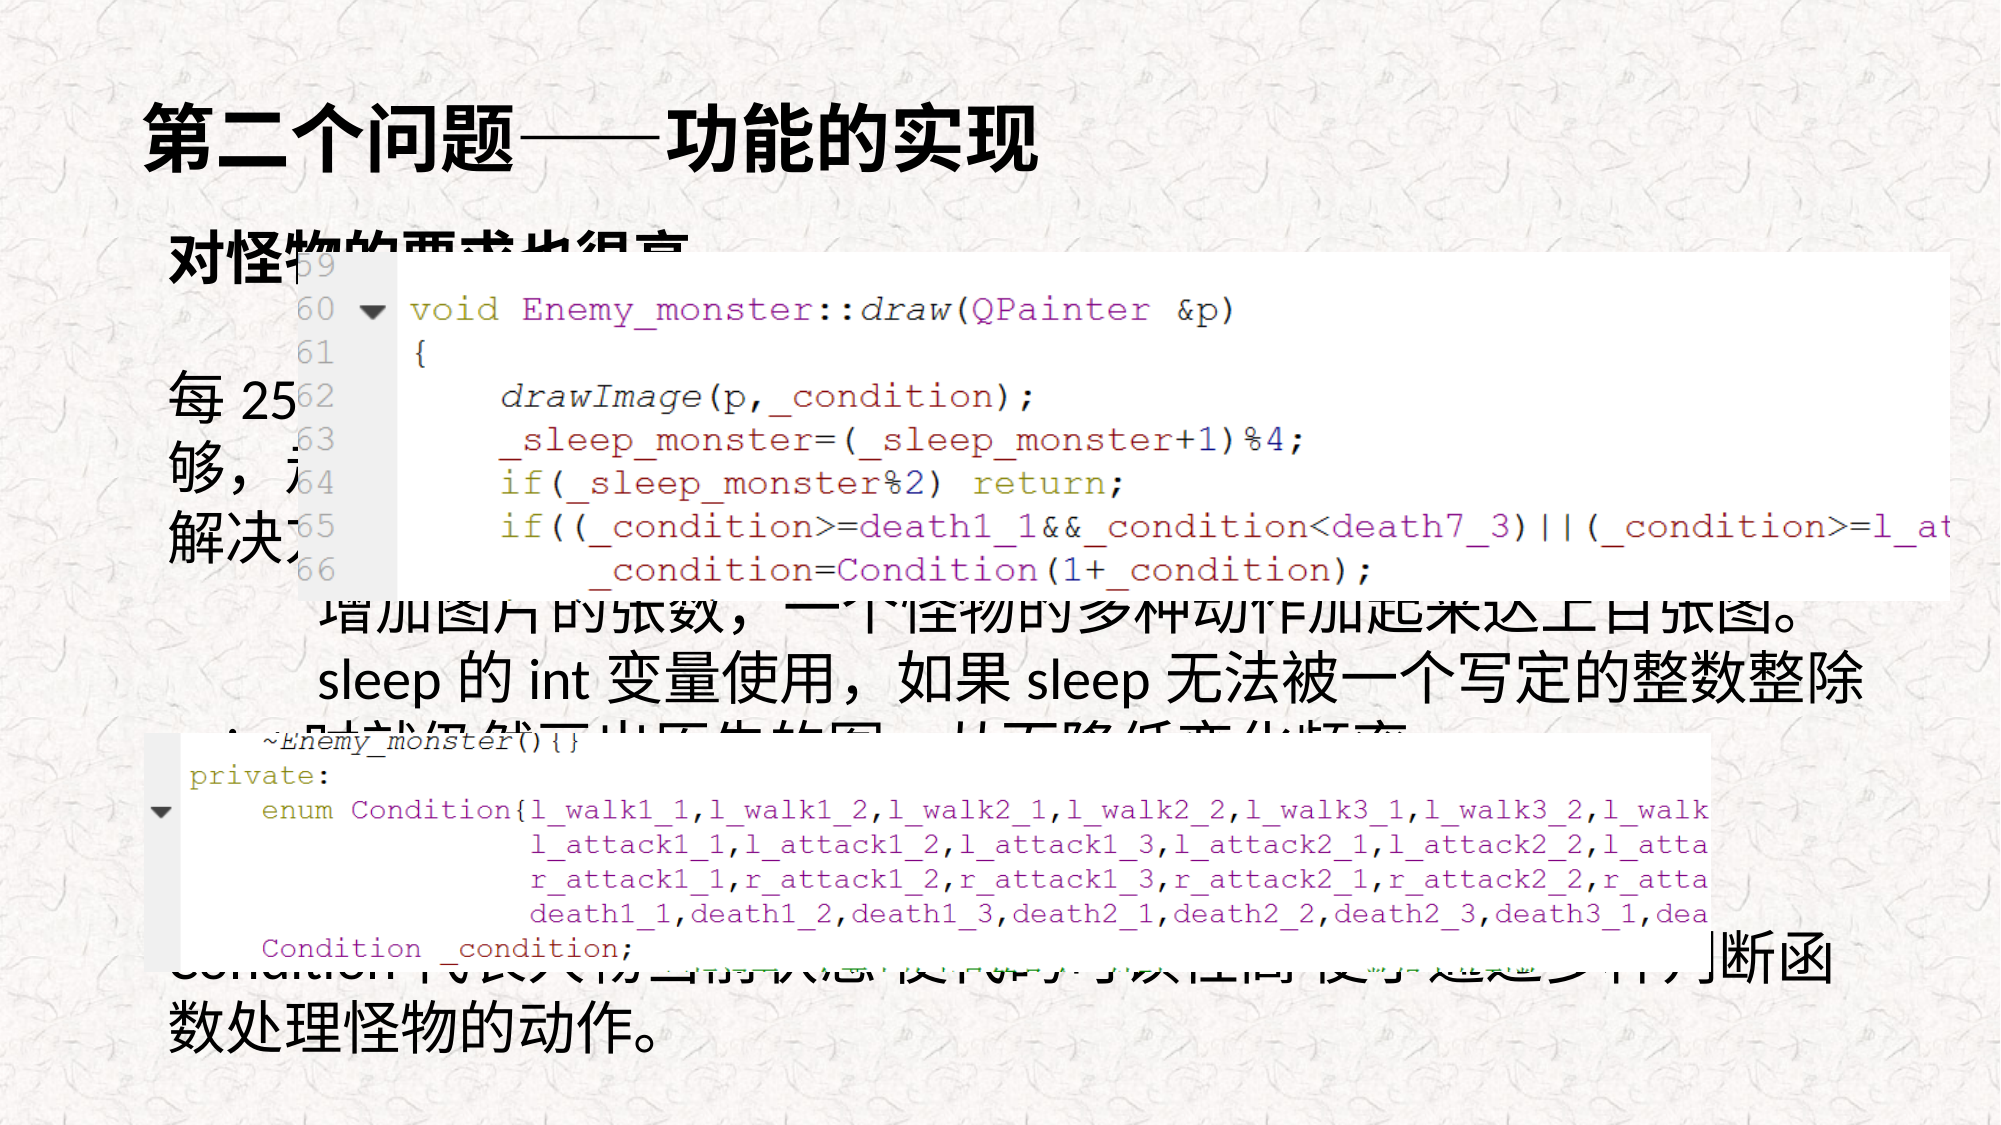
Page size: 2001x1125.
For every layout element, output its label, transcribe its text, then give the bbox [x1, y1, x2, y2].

text_box 对怪物的要求也很高 动作包括——战立，走动，攻击（可能为多种方式），死亡 每25ms调用一次PaintEvent函数来进行绘图，可能由于图片张数不够，走动频率会过快而看起来不自然。 解决方法—— 增加图片的张数，一个怪物的多种动作加起来达上百张图。 sleep的int变量使用，如果sleep无法被一个写定的整数整除paint时就仍然画出原先的图。从而降低变化频率。 同时利用枚举类型可以转换成整数的特性 派生类用枚举变量Condition代表人物当前状态 使代码可读性高 便于通过多种判断函数处理怪物的动作。 [152, 214, 1899, 1069]
text_box 第二个问题——功能的实现 [125, 84, 1055, 189]
picture [0, 0, 2001, 1125]
